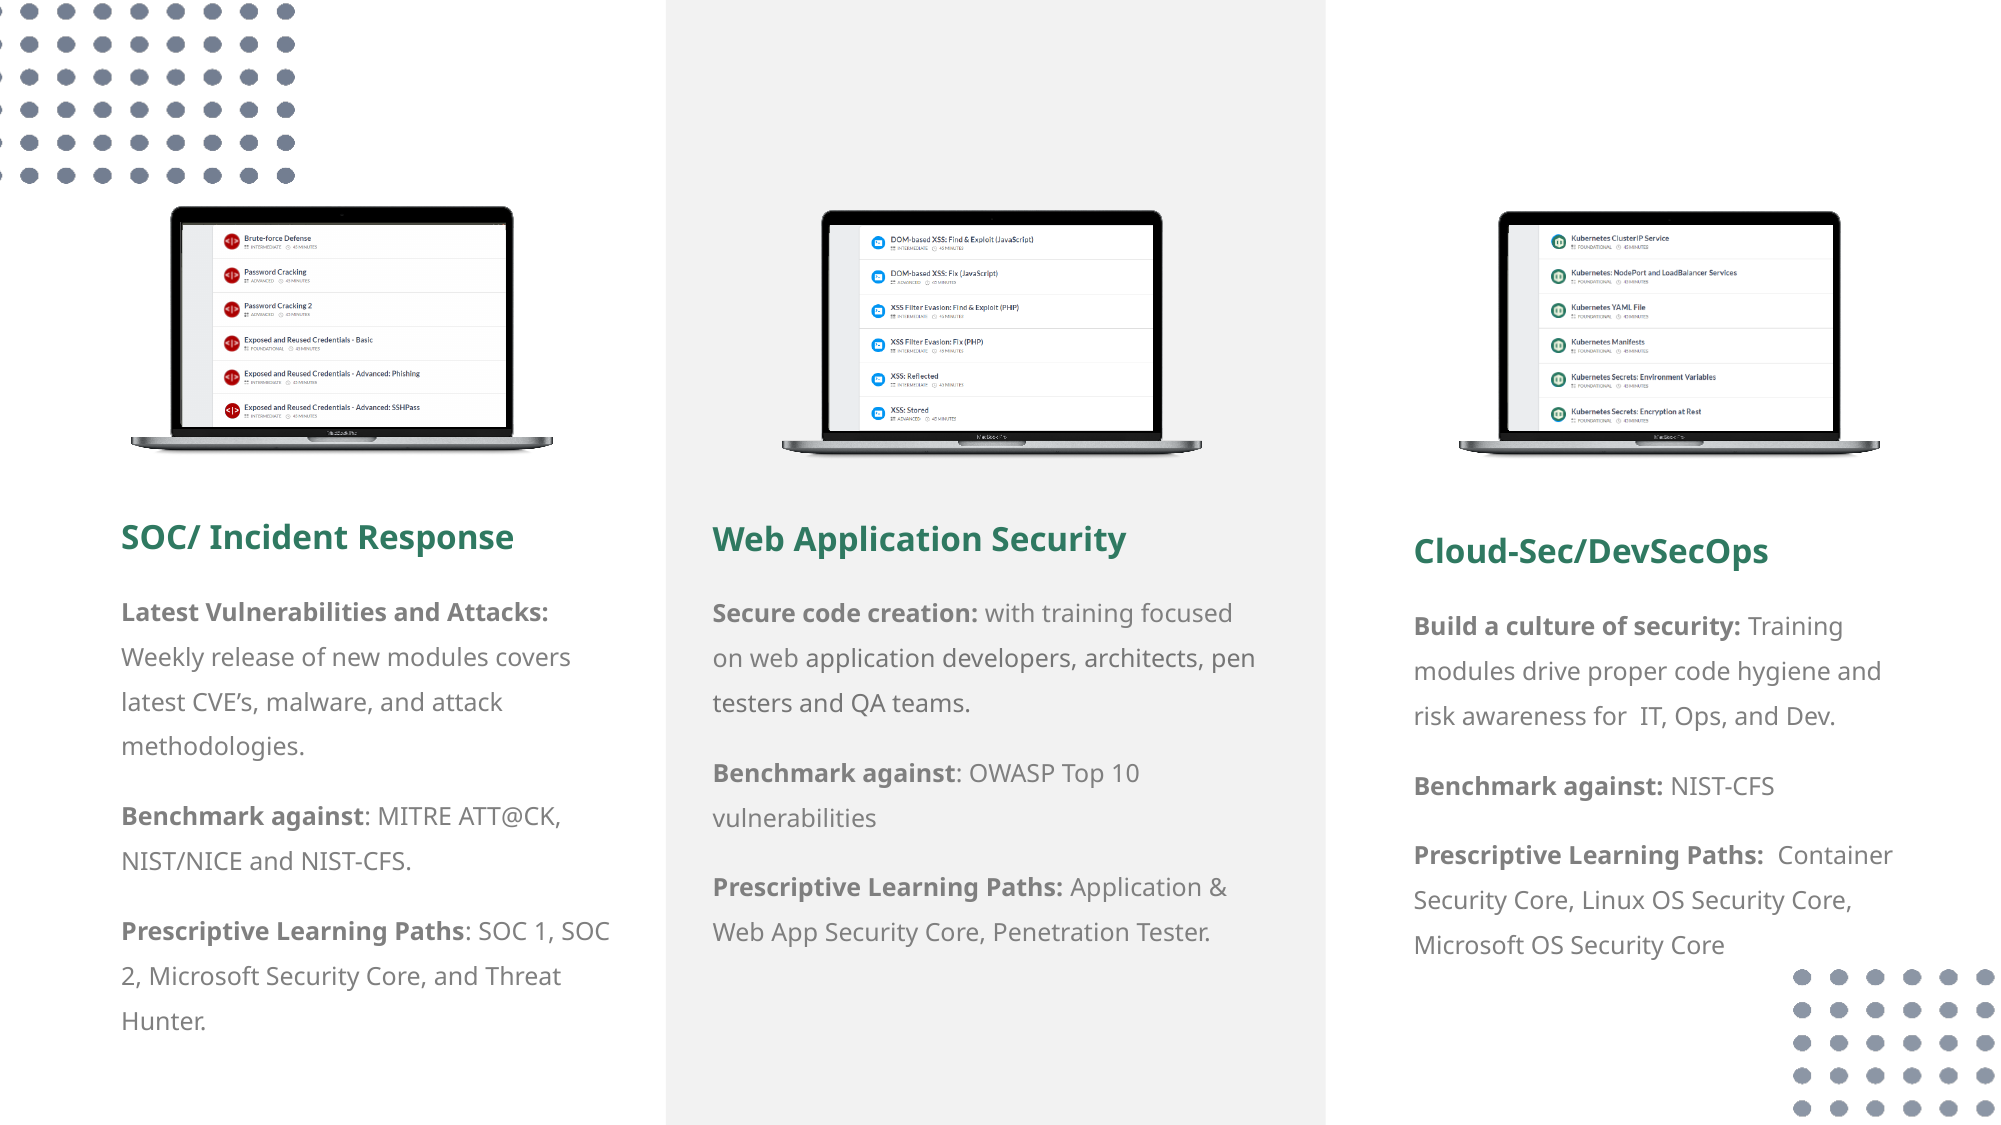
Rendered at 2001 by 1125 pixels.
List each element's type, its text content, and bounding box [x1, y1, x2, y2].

picture [1551, 338, 1566, 354]
picture [1551, 406, 1566, 422]
text_box Cloud-Sec/DevSecOps Build a culture of security: Training modules drive proper code hygiene and risk awareness for IT, Ops, and Dev. Benchmark against: NIST-CFS Prescriptive Learning Paths: Container Security Core, Linux OS Security Core, Microsoft OS Security Core [1393, 505, 1945, 1014]
picture [216, 232, 246, 251]
text_box Web Application Security Secure code creation: with training focused on web application developers, architects, pen testers and QA teams. Benchmark against: OWASP Top 10 vulnerabilities Prescriptive Learning Paths: Application & Web App Security Core, Penetration Tester. [712, 505, 1283, 1050]
picture [217, 401, 247, 420]
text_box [779, 208, 1204, 461]
picture [216, 333, 246, 352]
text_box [129, 203, 555, 457]
text_box [665, 0, 1326, 1125]
picture [217, 368, 247, 386]
picture [216, 300, 246, 318]
picture [1551, 303, 1566, 318]
picture [216, 266, 246, 284]
text_box SOC/ Incident Response Latest Vulnerabilities and Attacks: Weekly release of new modules covers latest CVE’s, malware, and attack methodologies. Benchmark against: MITRE ATT@CK, NIST/NICE and NIST-CFS. Prescriptive Learning Paths: SOC 1, SOC 2, Microsoft Security Core, and Threat Hunter. [121, 504, 647, 934]
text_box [1457, 208, 1882, 462]
picture [0, 0, 304, 192]
picture [1784, 961, 2000, 1125]
picture [1551, 234, 1566, 249]
picture [1551, 372, 1566, 388]
picture [1551, 269, 1566, 284]
